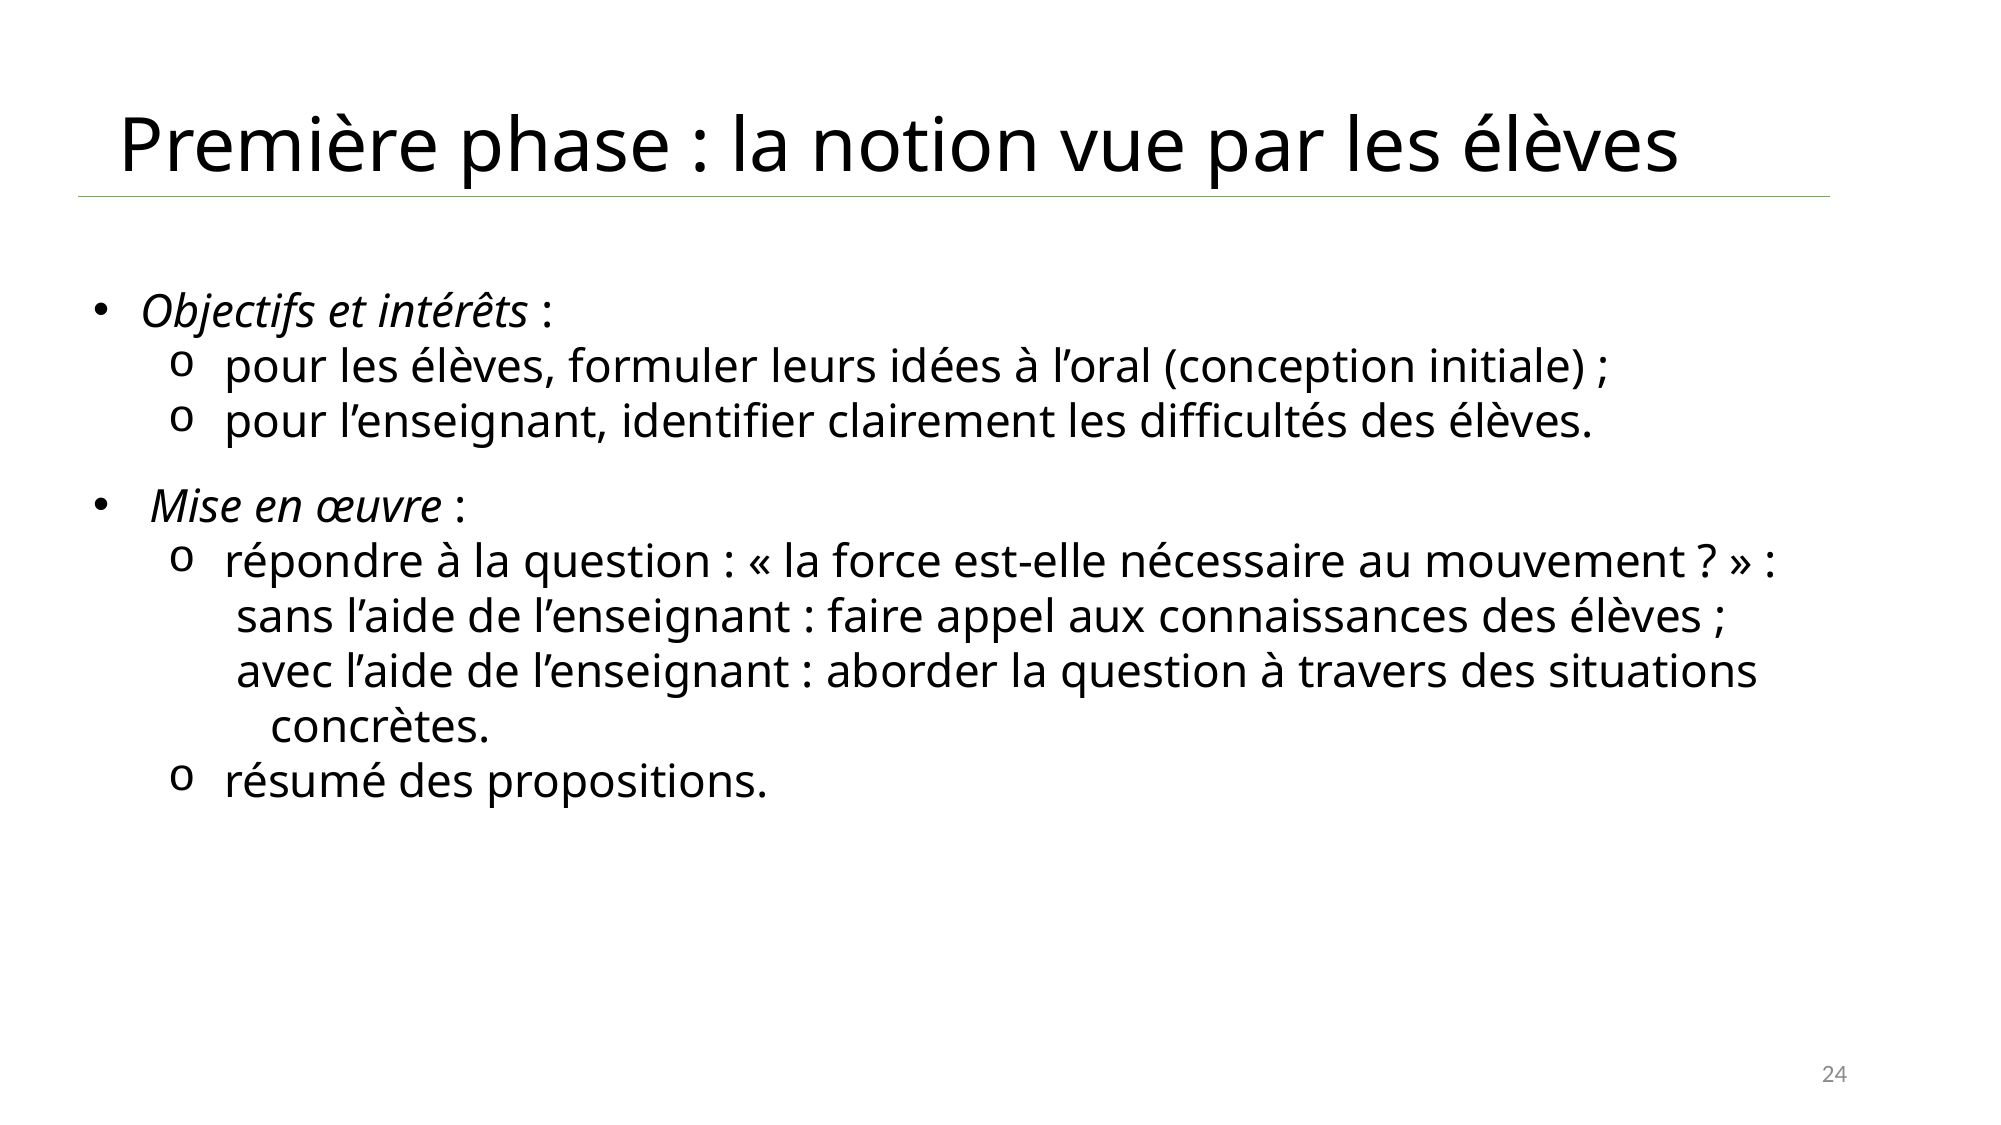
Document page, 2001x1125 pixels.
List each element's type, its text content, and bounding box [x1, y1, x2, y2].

title Première phase : la notion vue par les élèves [103, 63, 1856, 231]
slide_number 24 [1412, 1042, 1863, 1103]
